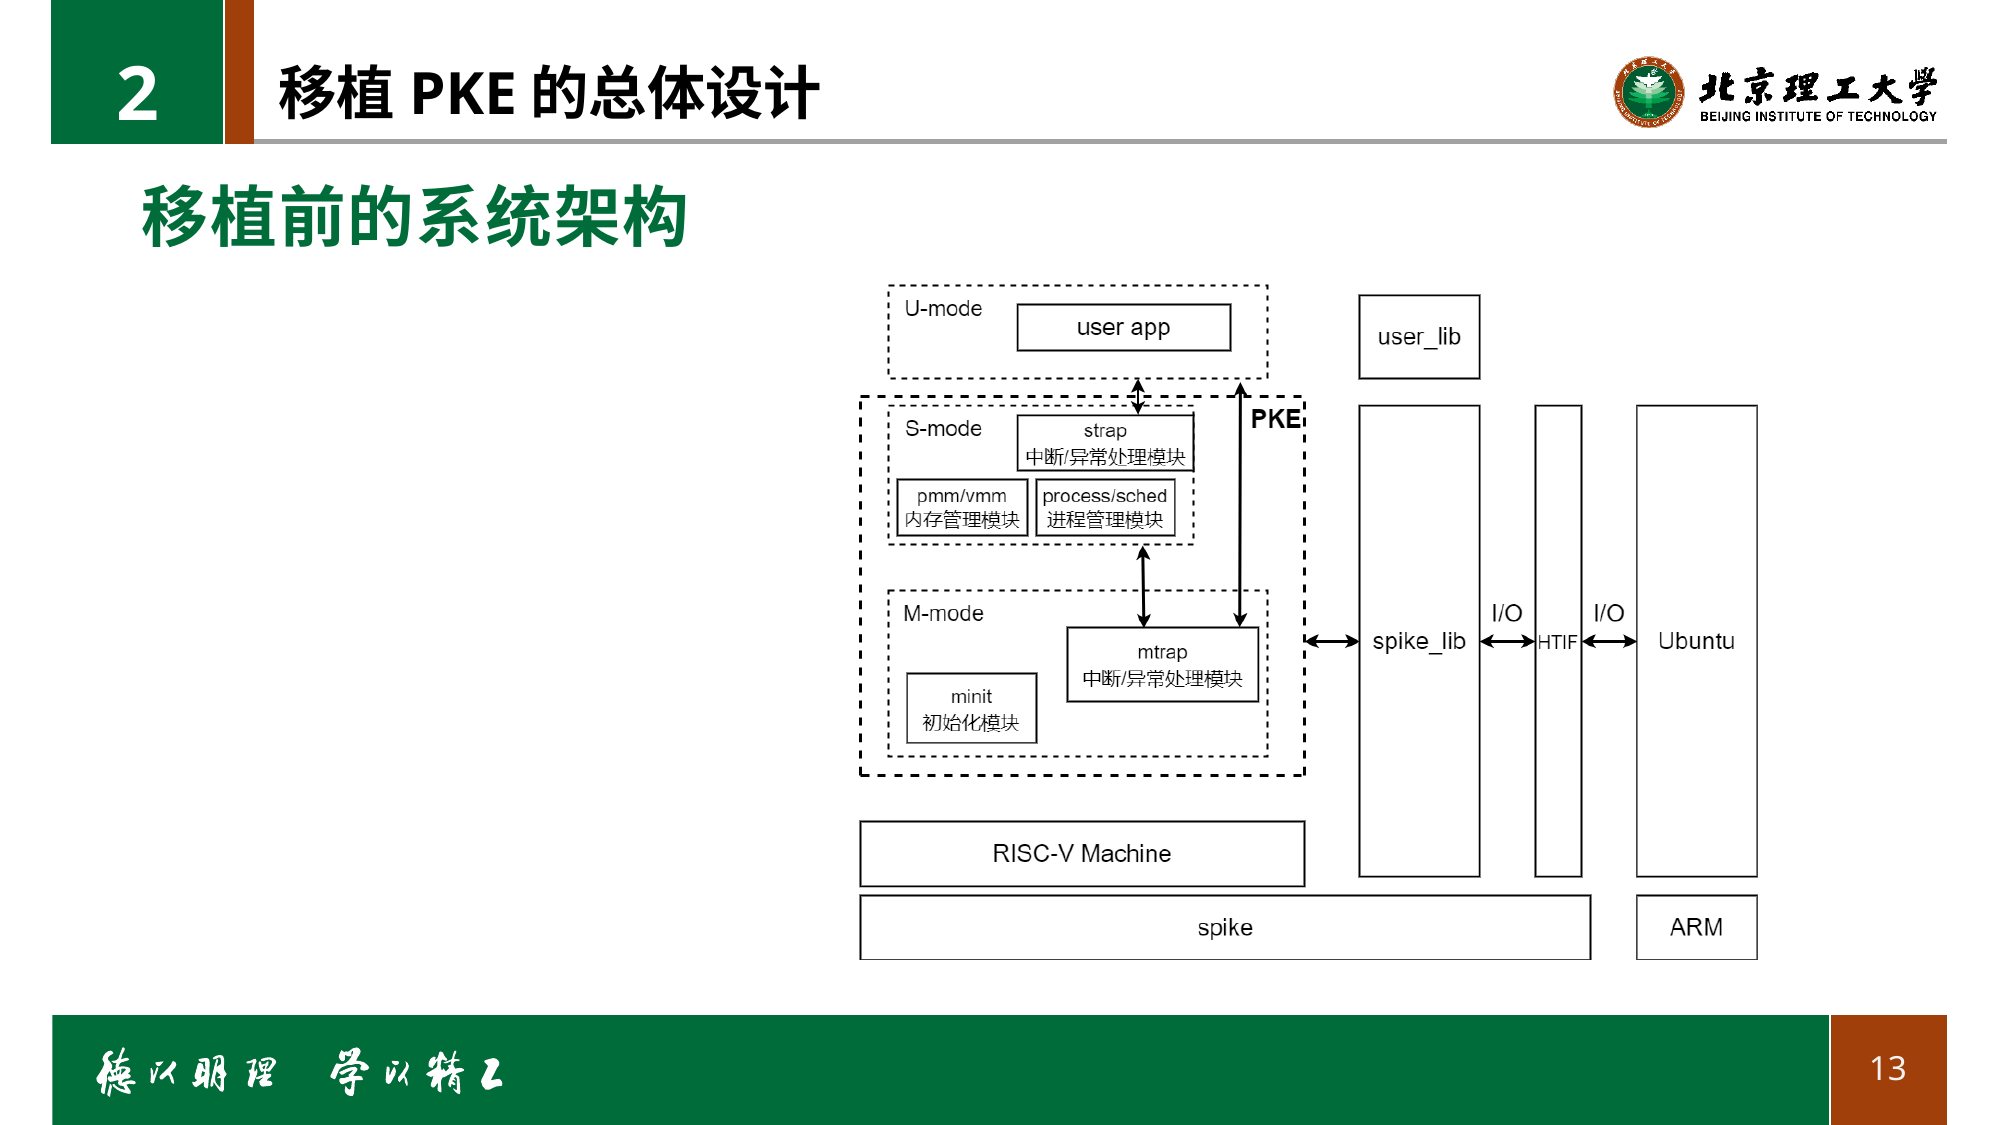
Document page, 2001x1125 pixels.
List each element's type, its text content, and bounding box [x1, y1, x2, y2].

text_box 2 [58, 38, 218, 144]
title 移植PKE的总体设计 [263, 56, 1682, 136]
text_box 移植前的系统架构 [141, 166, 706, 262]
picture [1682, 56, 1937, 128]
picture [859, 284, 1758, 960]
